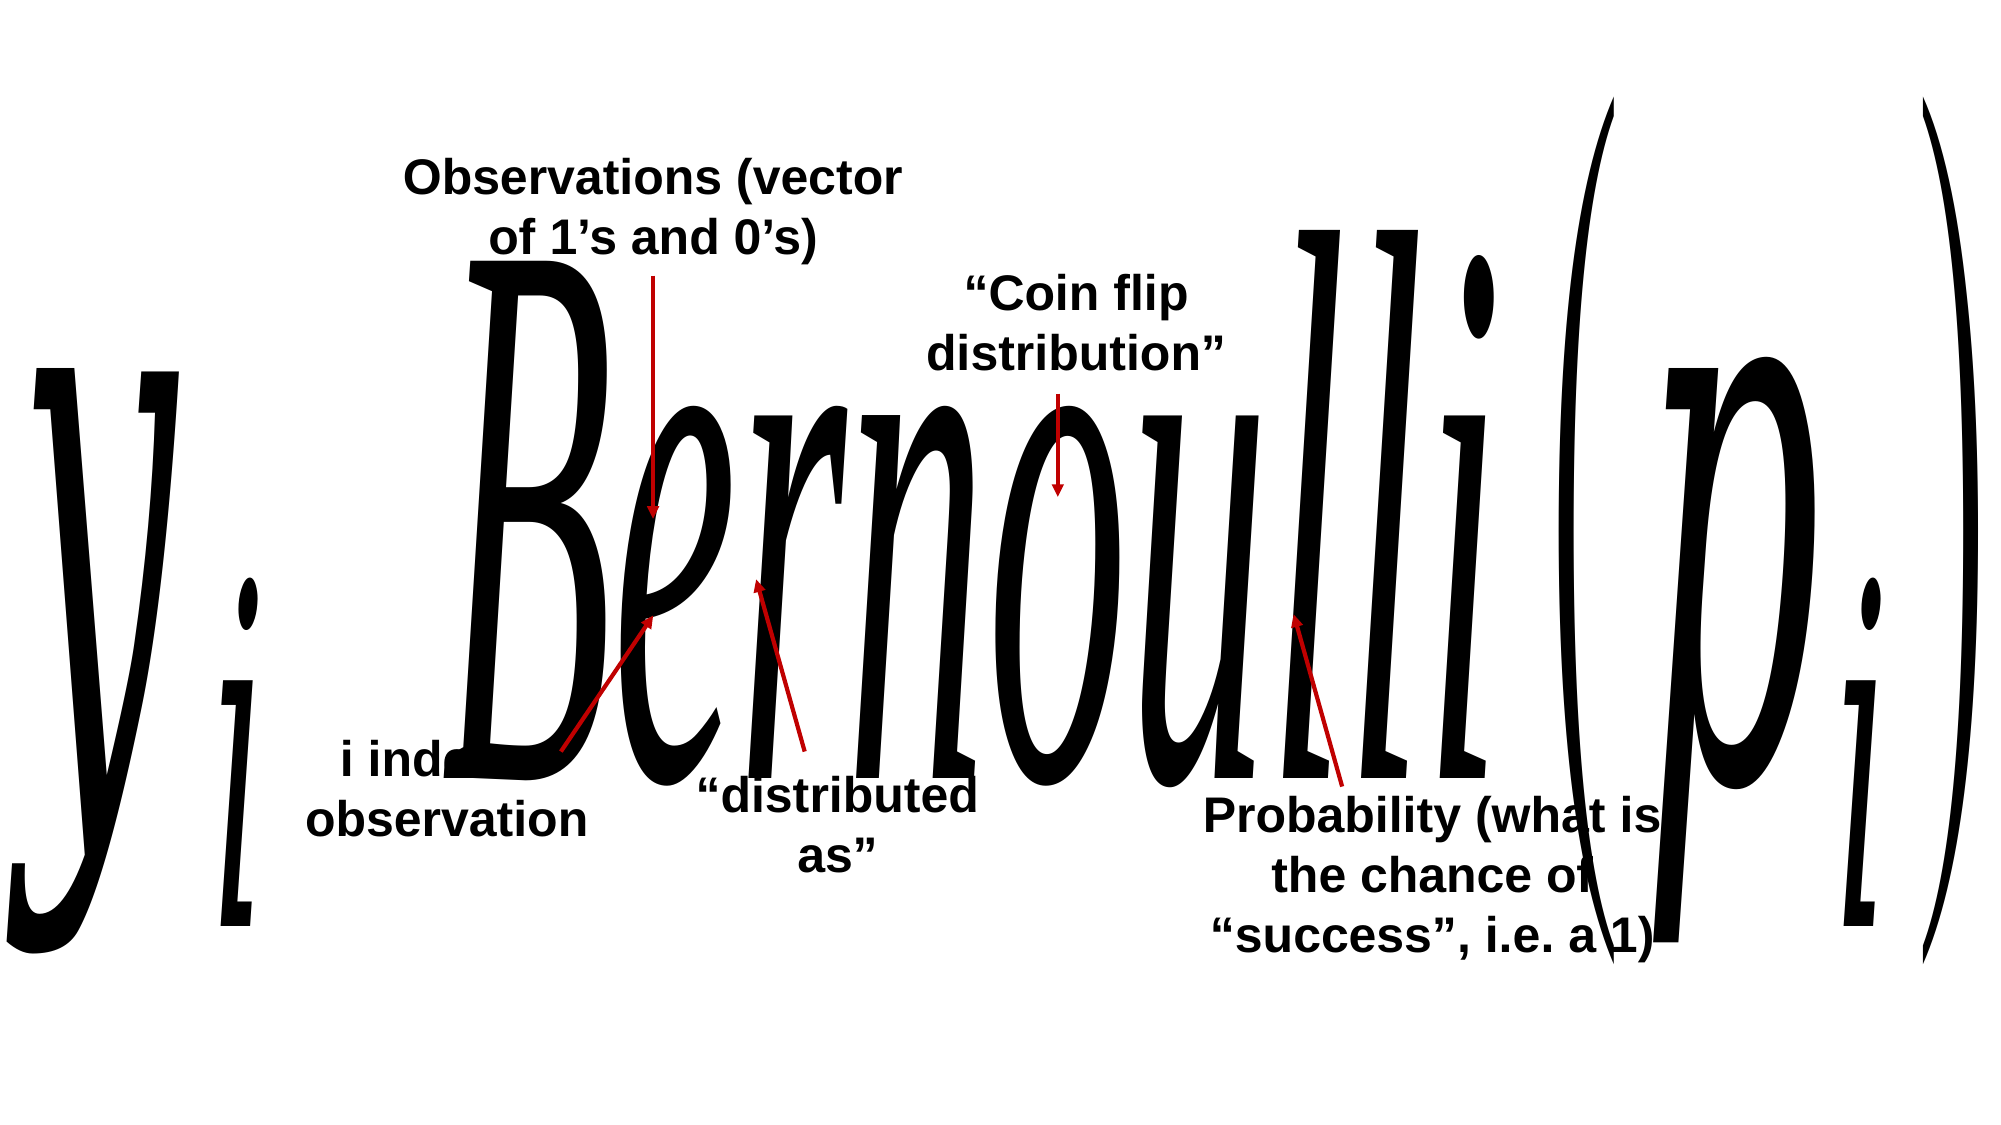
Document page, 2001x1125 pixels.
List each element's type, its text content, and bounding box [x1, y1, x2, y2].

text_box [756, 579, 805, 752]
table_header Visit 1 [315, 742, 580, 831]
table_header Visit 3 [705, 778, 970, 867]
table_cell 0 [385, 160, 921, 250]
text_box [1293, 614, 1343, 787]
table_cell 1 [1586, 813, 1662, 817]
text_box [560, 615, 654, 752]
table_cell 1 [1608, 929, 1654, 933]
text_box i indexes observation [318, 746, 576, 827]
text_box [703, 776, 973, 869]
table_cell 1 [905, 276, 1249, 365]
text_box Probability (what is the chance of “success”, i.e. a 1) [1194, 817, 1671, 929]
table_cell 1 [1190, 813, 1602, 933]
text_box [312, 740, 582, 834]
text_box Observations (vector of 1’s and 0’s) [389, 164, 918, 246]
text_box “distributed as” [709, 782, 966, 863]
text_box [902, 273, 1252, 367]
text_box “Coin flip distribution” [908, 279, 1245, 361]
